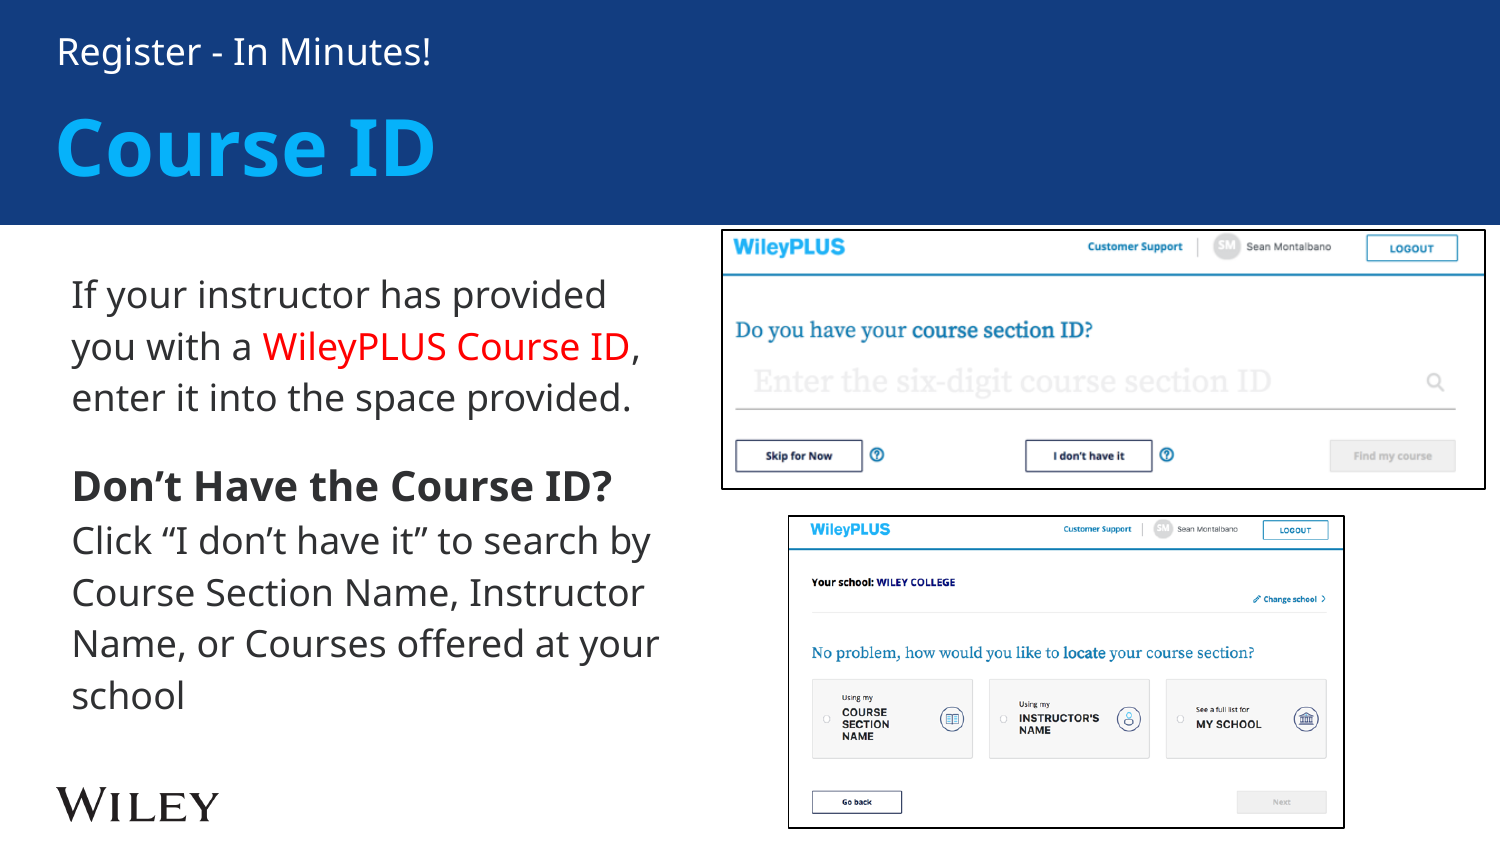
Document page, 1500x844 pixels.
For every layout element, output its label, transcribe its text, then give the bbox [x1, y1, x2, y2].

picture [722, 230, 1485, 489]
picture [56, 787, 219, 822]
picture [788, 516, 1344, 828]
text_box If your instructor has provided you with a WileyPLUS Course ID, enter it into the space provided. Don’t Have the Course ID? Click “I don’t have it” to search by Course Section Name, Instructor Name, or Courses offered at your school [56, 249, 692, 567]
list Register - In Minutes! [56, 22, 674, 64]
title Course ID [54, 51, 1444, 200]
